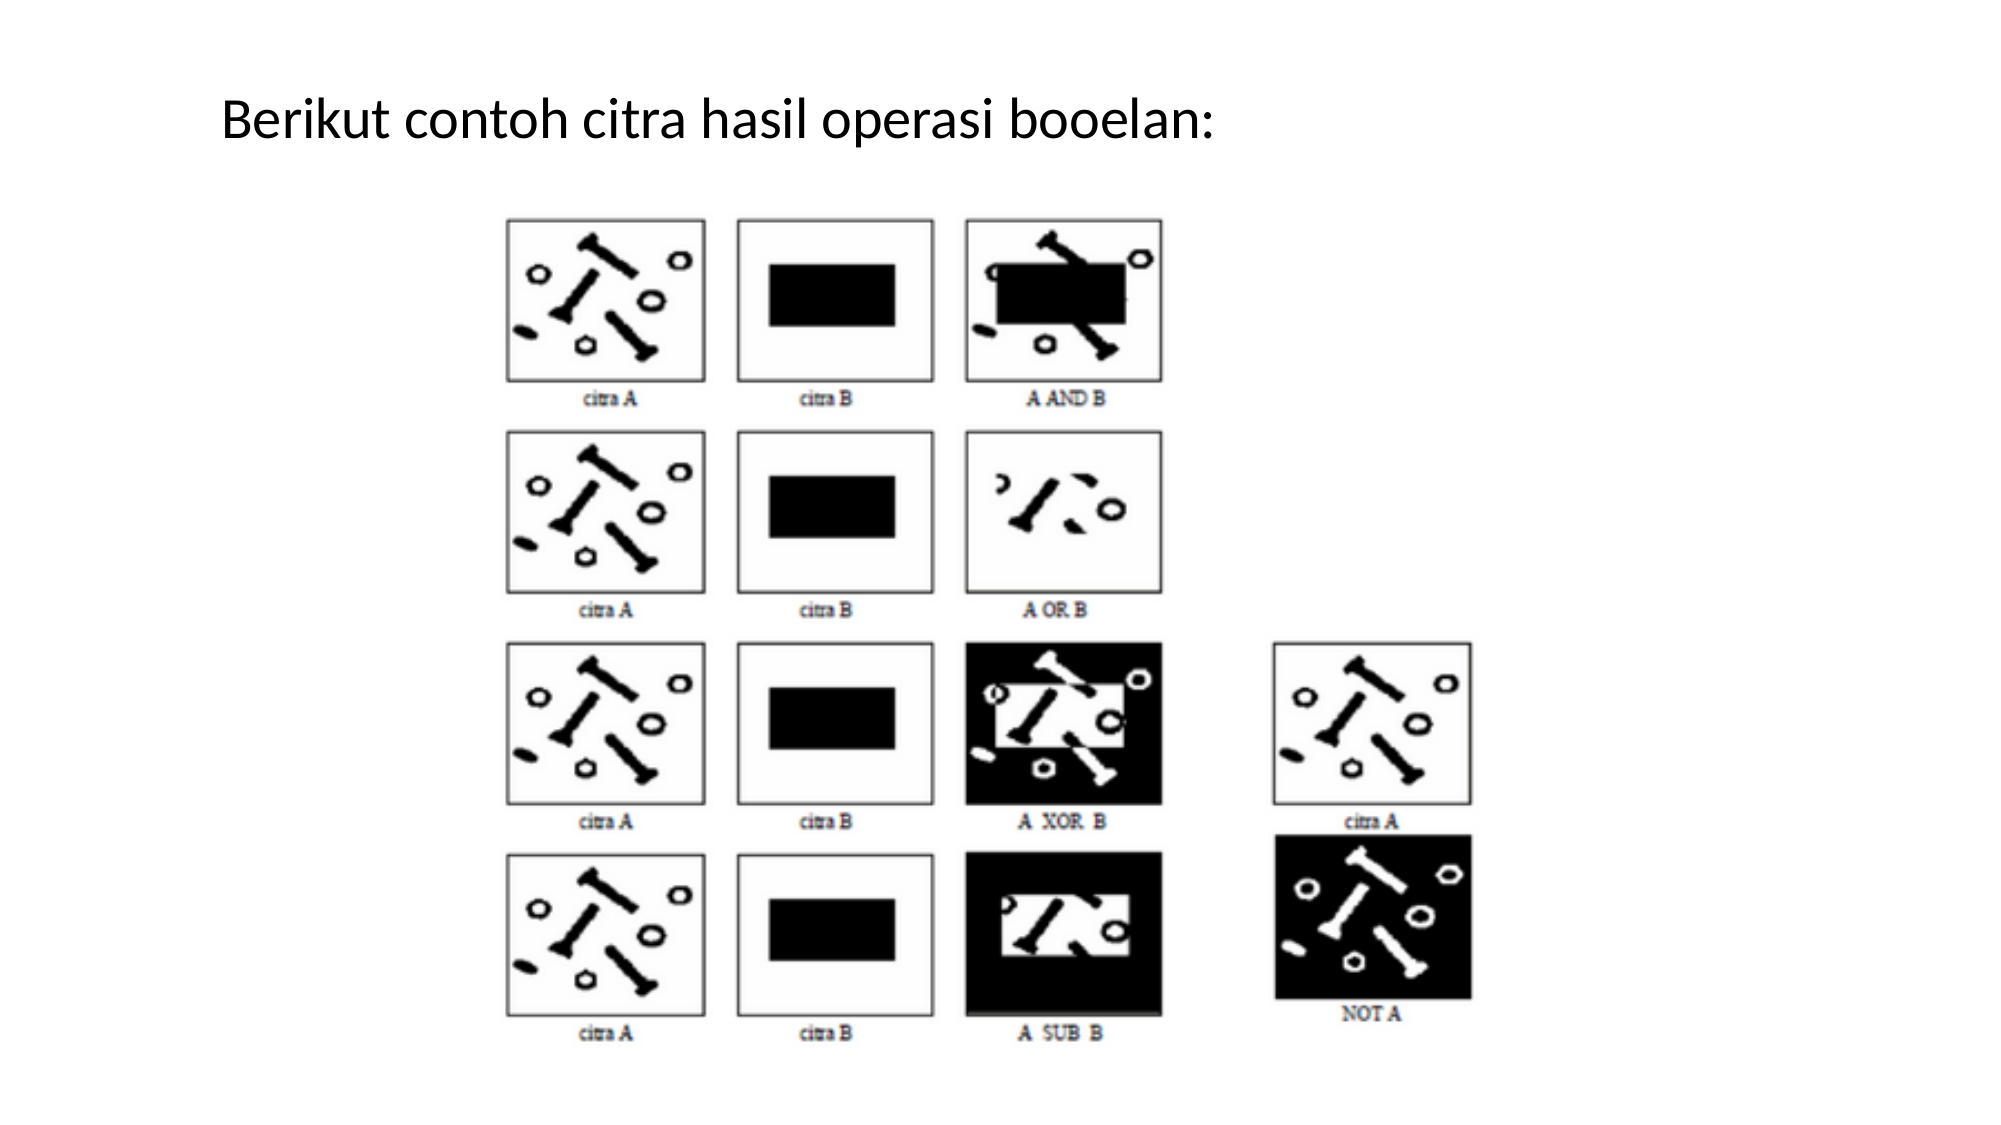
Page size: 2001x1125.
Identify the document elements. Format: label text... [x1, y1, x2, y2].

picture [479, 199, 1509, 1061]
list Berikut contoh citra hasil operasi booelan: [206, 81, 1782, 200]
